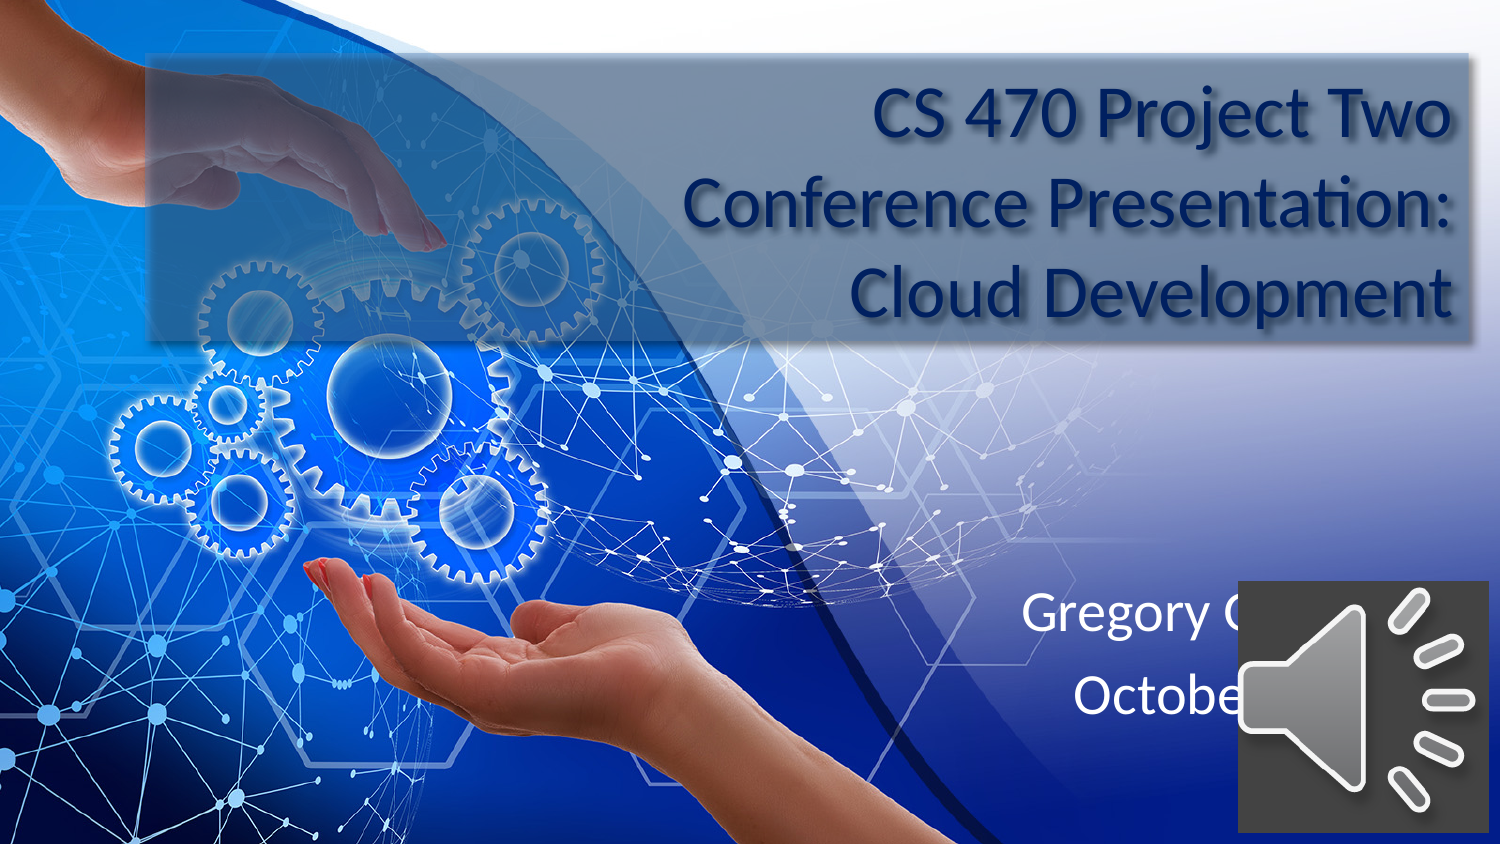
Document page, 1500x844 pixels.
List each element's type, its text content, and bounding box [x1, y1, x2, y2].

picture [0, 0, 1500, 844]
title CS 470 Project Two Conference Presentation: Cloud Development [145, 53, 1469, 341]
subtitle Gregory Greene [84, 565, 1413, 648]
text_box October 2023 [84, 648, 1231, 769]
